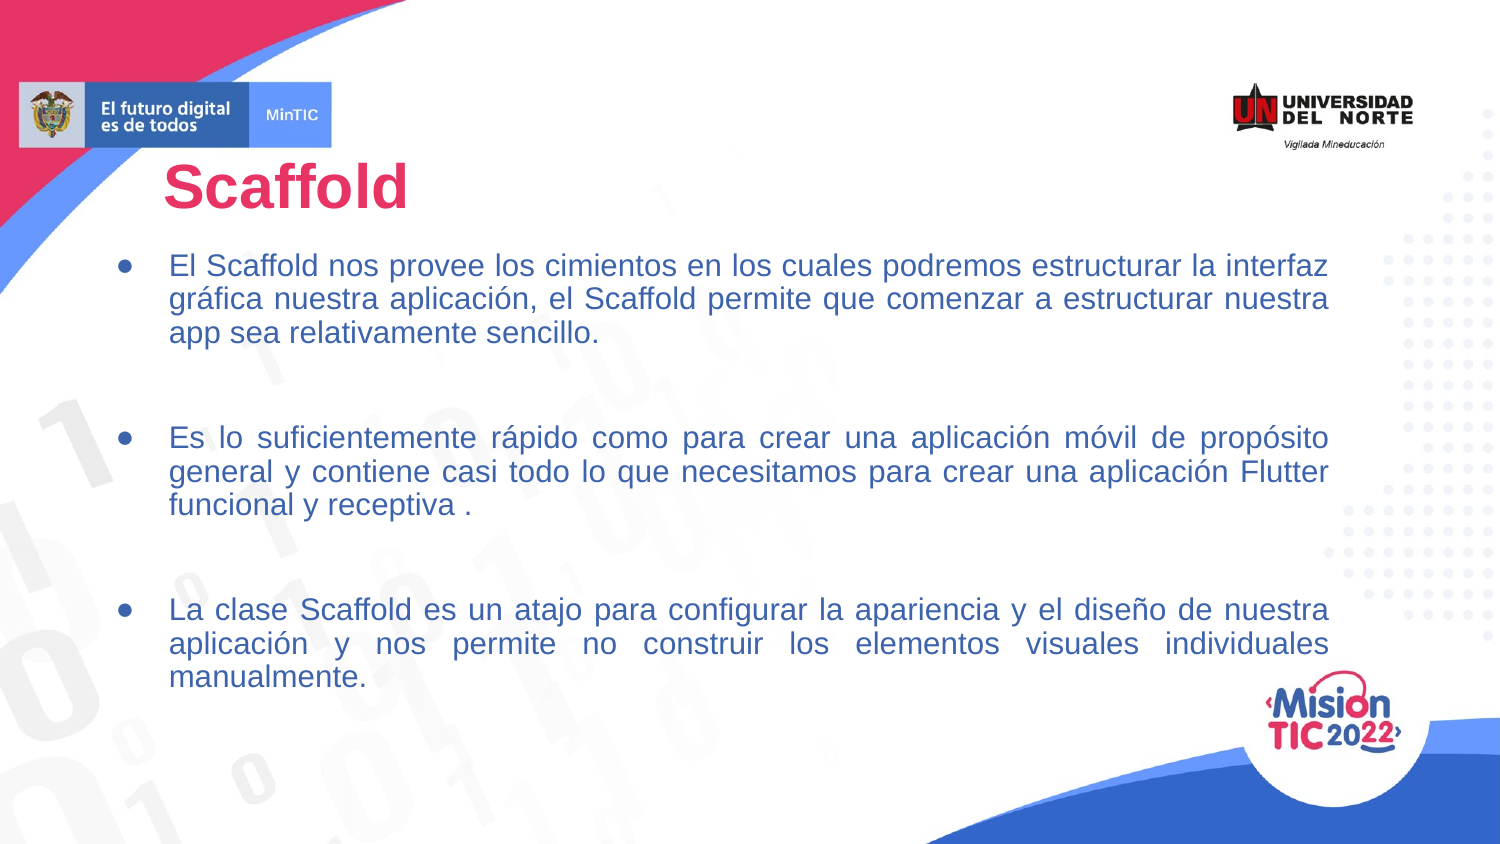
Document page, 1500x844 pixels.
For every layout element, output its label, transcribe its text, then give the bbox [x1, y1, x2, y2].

text_box Scaffold [152, 112, 1390, 291]
picture [0, 0, 1500, 844]
text_box El Scaffold nos provee los cimientos en los cuales podremos estructurar la interfaz gráfica nuestra aplicación, el Scaffold permite que comenzar a estructurar nuestra app sea relativamente sencillo. Es lo suficientemente rápido como para crear una aplicación móvil de propósito general y contiene casi todo lo que necesitamos para crear una aplicación Flutter funcional y receptiva . La clase Scaffold es un atajo para configurar la apariencia y el diseño de nuestra aplicación y nos permite no construir los elementos visuales individuales manualmente. [93, 243, 1332, 738]
